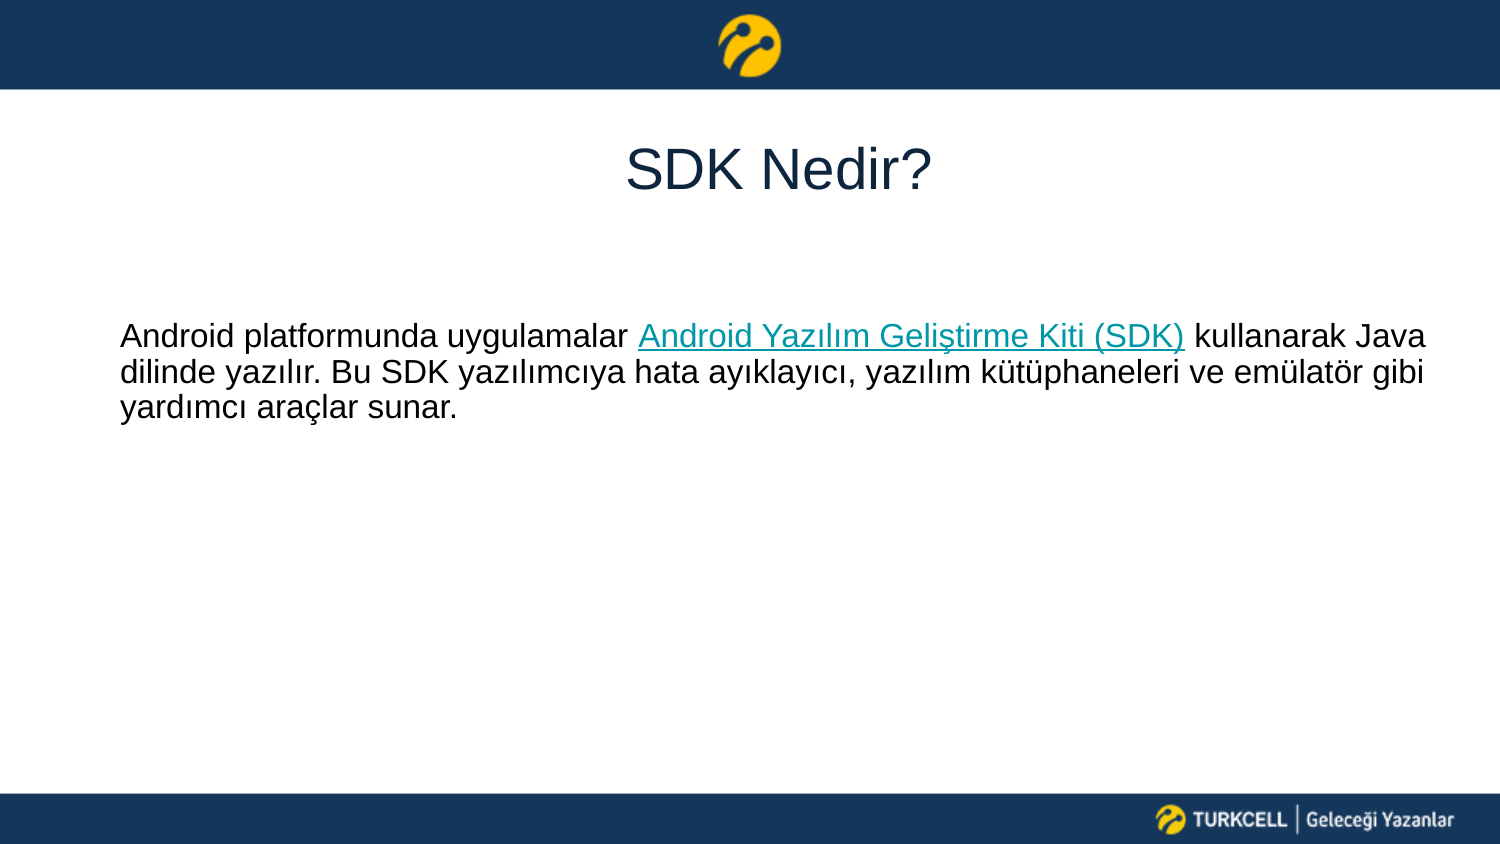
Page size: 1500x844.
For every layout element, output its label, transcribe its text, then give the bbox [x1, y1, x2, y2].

list Android platformunda uygulamalar Android Yazılım Geliştirme Kiti (SDK) kullanarak Java dilinde yazılır. Bu SDK yazılımcıya hata ayıklayıcı, yazılım kütüphaneleri ve emülatör gibi yardımcı araçlar sunar. [105, 243, 1454, 515]
title SDK Nedir? [80, 115, 1478, 219]
picture [0, 0, 1500, 844]
